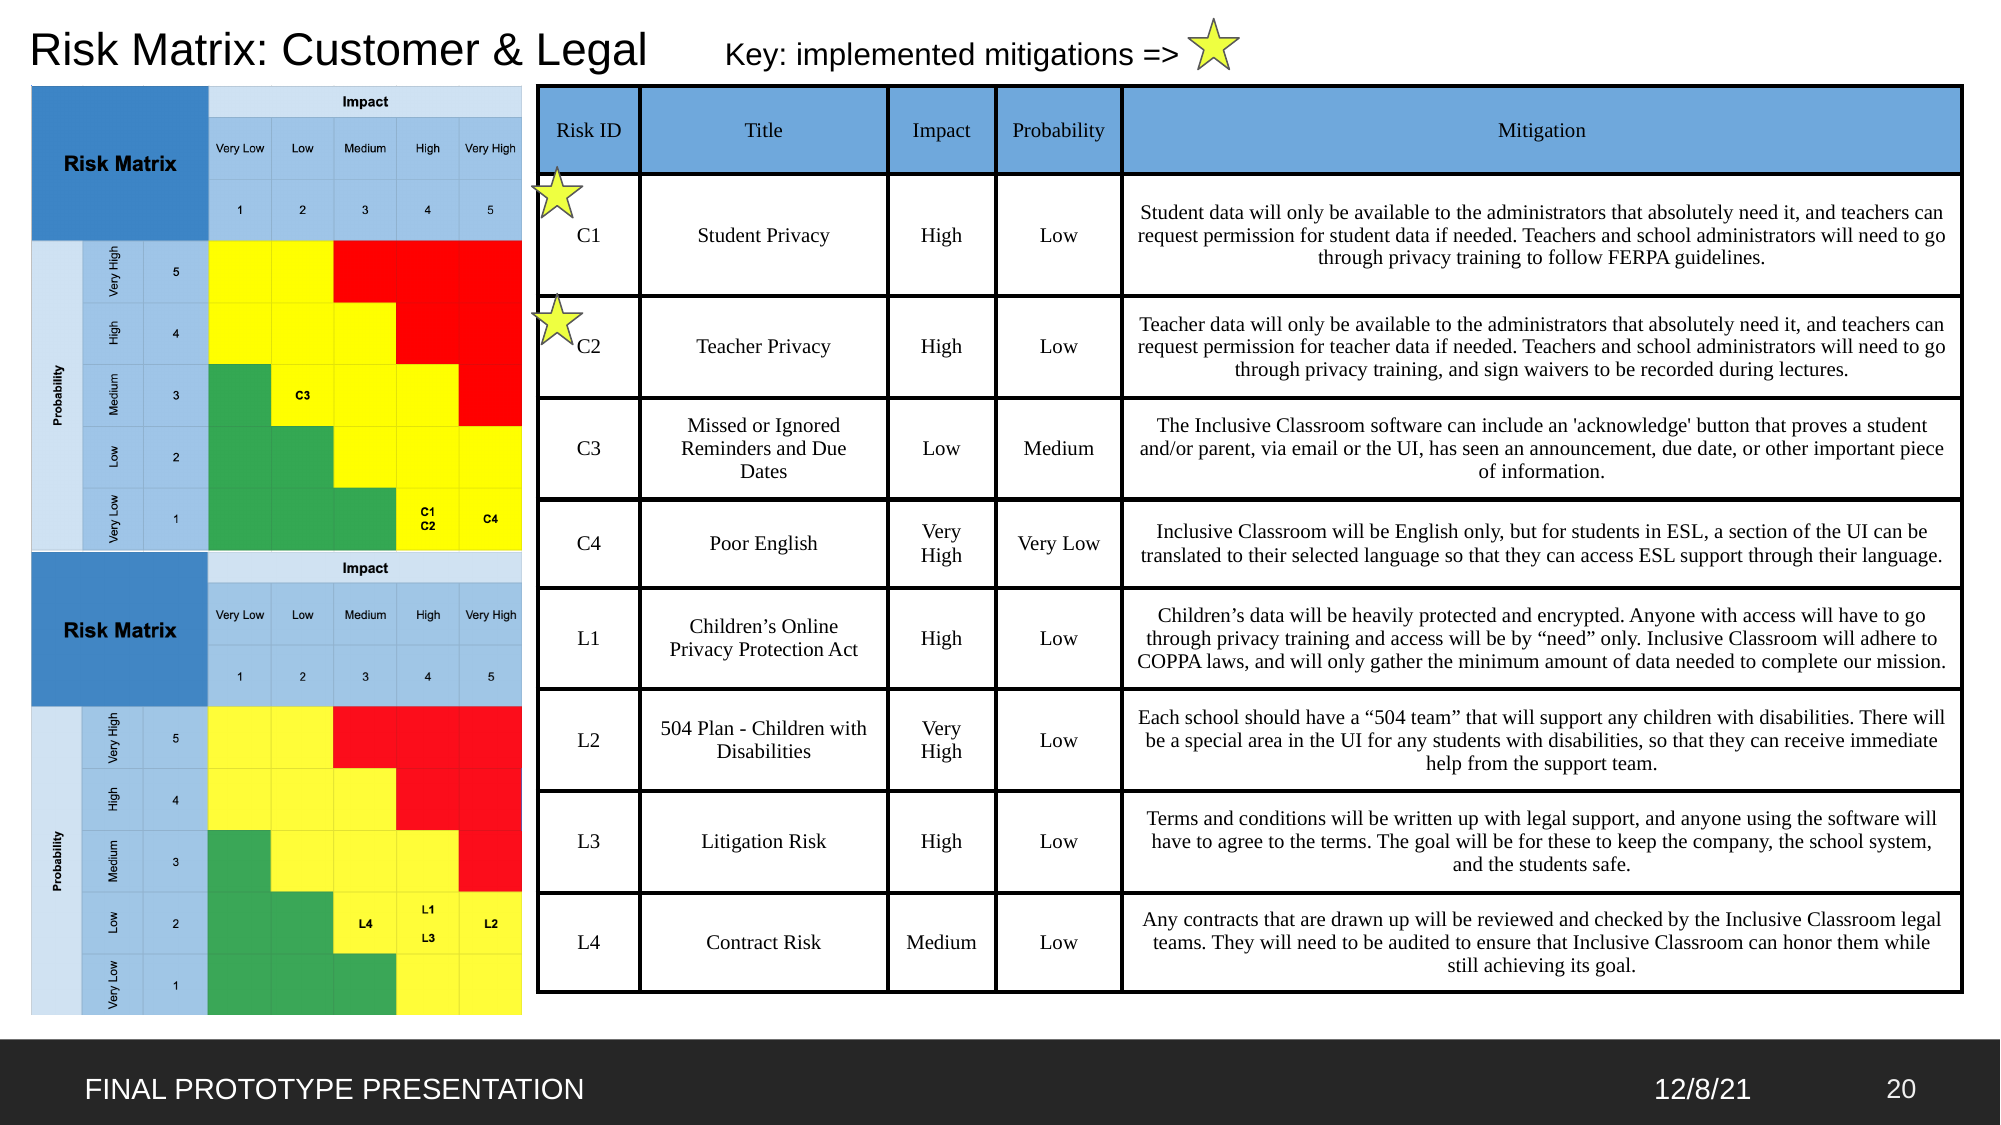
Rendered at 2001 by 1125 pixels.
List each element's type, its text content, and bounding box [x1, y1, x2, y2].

table_cell C2 [540, 298, 638, 396]
table_cell Contract Risk [642, 895, 886, 990]
picture [30, 85, 522, 1015]
table_cell Low [998, 691, 1120, 789]
table_cell High [890, 298, 994, 396]
table_cell Very High [890, 691, 994, 789]
table_cell C4 [540, 502, 638, 586]
table_cell C1 [540, 176, 638, 294]
table_cell Children’s Online Privacy Protection Act [642, 590, 886, 687]
table_cell Low [998, 793, 1120, 891]
table_cell Low [998, 176, 1120, 294]
text_box [531, 293, 583, 345]
table_cell 504 Plan - Children with Disabilities [642, 691, 886, 789]
table_cell Medium [890, 895, 994, 990]
table_header Impact [890, 88, 994, 172]
table_cell Any contracts that are drawn up will be reviewed and checked by the Inclusive Classroom legal teams. They will need to be audited to ensure that Inclusive Classroom can honor them while still achieving its goal. [1124, 895, 1960, 990]
table_cell Teacher data will only be available to the administrators that absolutely need it, and teachers can request permission for teacher data if needed. Teachers and school administrators will need to go through privacy training, and sign waivers to be recorded during lectures. [1124, 298, 1960, 396]
table_cell L1 [540, 590, 638, 687]
table_cell Student data will only be available to the administrators that absolutely need it, and teachers can request permission for student data if needed. Teachers and school administrators will need to go through privacy training to follow FERPA guidelines. [1124, 176, 1960, 294]
table_cell High [890, 793, 994, 891]
table_cell Each school should have a “504 team” that will support any children with disabilities. There will be a special area in the UI for any students with disabilities, so that they can receive immediate help from the support team. [1124, 691, 1960, 789]
table_cell C3 [540, 400, 638, 497]
table_cell Low [998, 590, 1120, 687]
table_cell L3 [540, 793, 638, 891]
table_cell L2 [540, 691, 638, 789]
table_cell High [890, 590, 994, 687]
text_box [531, 166, 583, 218]
title Risk Matrix: Customer & Legal Key: implemented mitigations => [9, 0, 1355, 151]
text_box [1188, 18, 1240, 70]
table_cell Teacher Privacy [642, 298, 886, 396]
text_box 12/8/21 [1342, 1057, 1767, 1118]
table_cell Poor English [642, 502, 886, 586]
table_cell Missed or Ignored Reminders and Due Dates [642, 400, 886, 497]
table_cell Children’s data will be heavily protected and encrypted. Anyone with access will have to go through privacy training and access will be by “need” only. Inclusive Classroom will adhere to COPPA laws, and will only gather the minimum amount of data needed to complete our mission. [1124, 590, 1960, 687]
text_box FINAL PROTOTYPE PRESENTATION [69, 1057, 1189, 1118]
table_cell Student Privacy [642, 176, 886, 294]
table_cell Low [998, 895, 1120, 990]
table_header Probability [998, 88, 1120, 172]
table_cell Very High [890, 502, 994, 586]
table_header Title [642, 88, 886, 172]
table_cell Litigation Risk [642, 793, 886, 891]
table_cell High [890, 176, 994, 294]
table_header Mitigation [1124, 88, 1960, 172]
table_header Risk ID [540, 88, 638, 172]
table_cell L4 [540, 895, 638, 990]
table_cell Low [890, 400, 994, 497]
table_cell The Inclusive Classroom software can include an 'acknowledge' button that proves a student and/or parent, via email or the UI, has seen an announcement, due date, or other important piece of information. [1124, 400, 1960, 497]
table_cell Low [998, 298, 1120, 396]
table_cell Medium [998, 400, 1120, 497]
table_cell Inclusive Classroom will be English only, but for students in ESL, a section of the UI can be translated to their selected language so that they can access ESL support through their language. [1124, 502, 1960, 586]
slide_number ‹#› [1803, 1057, 1932, 1118]
text_box [0, 1039, 2000, 1125]
table_cell Very Low [998, 502, 1120, 586]
table_cell Terms and conditions will be written up with legal support, and anyone using the software will have to agree to the terms. The goal will be for these to keep the company, the school system, and the students safe. [1124, 793, 1960, 891]
